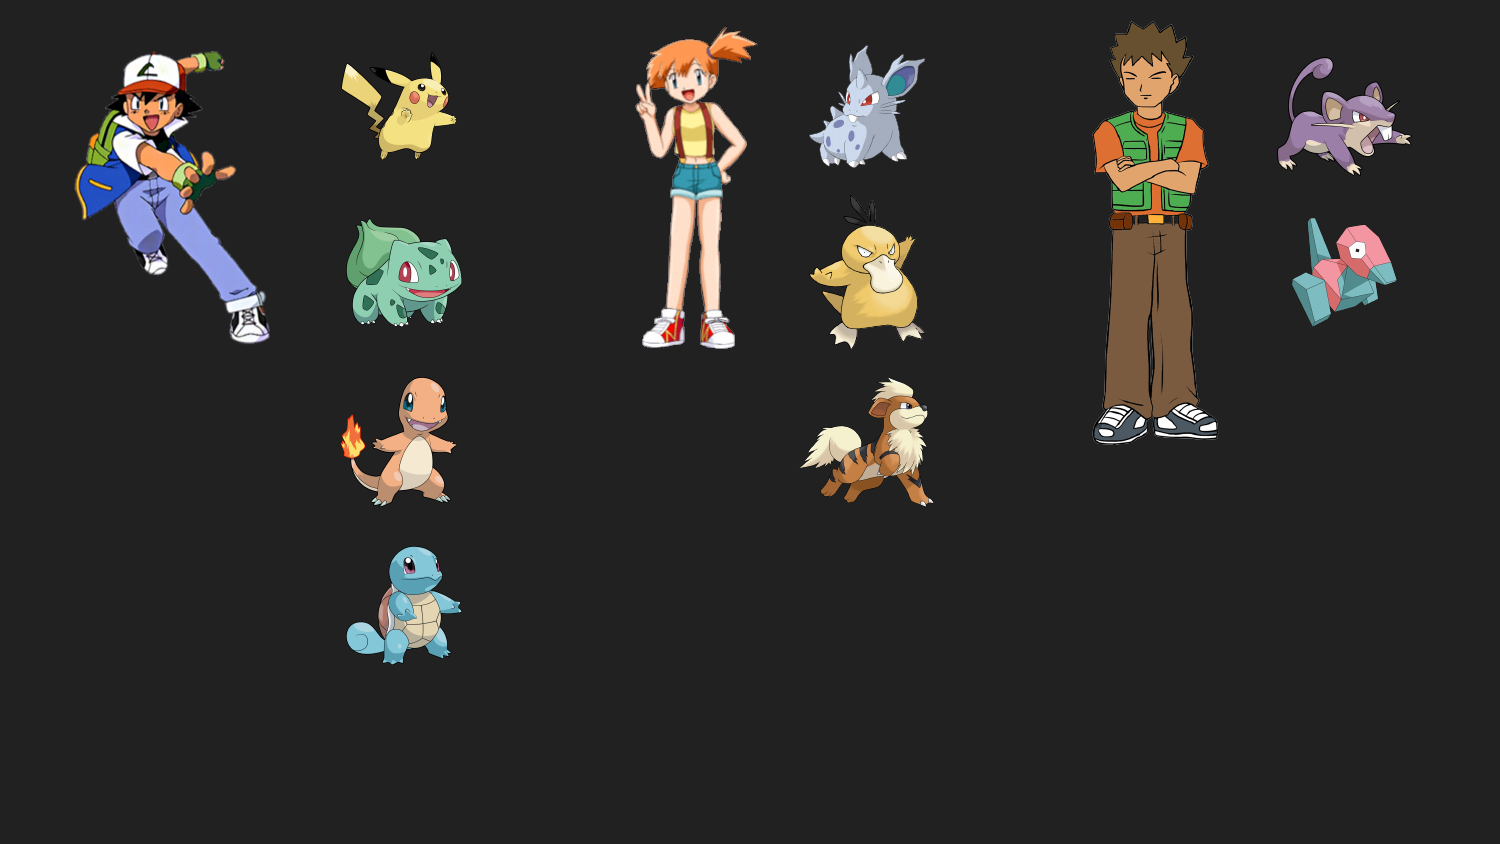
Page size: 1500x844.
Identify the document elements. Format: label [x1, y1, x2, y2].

picture [346, 218, 462, 327]
picture [587, 12, 799, 350]
picture [1292, 218, 1397, 327]
picture [34, 44, 310, 350]
picture [1087, 20, 1223, 446]
picture [346, 546, 462, 666]
picture [799, 377, 935, 507]
picture [1277, 57, 1412, 176]
picture [341, 52, 457, 161]
picture [809, 44, 925, 168]
picture [341, 377, 457, 507]
picture [809, 194, 925, 351]
